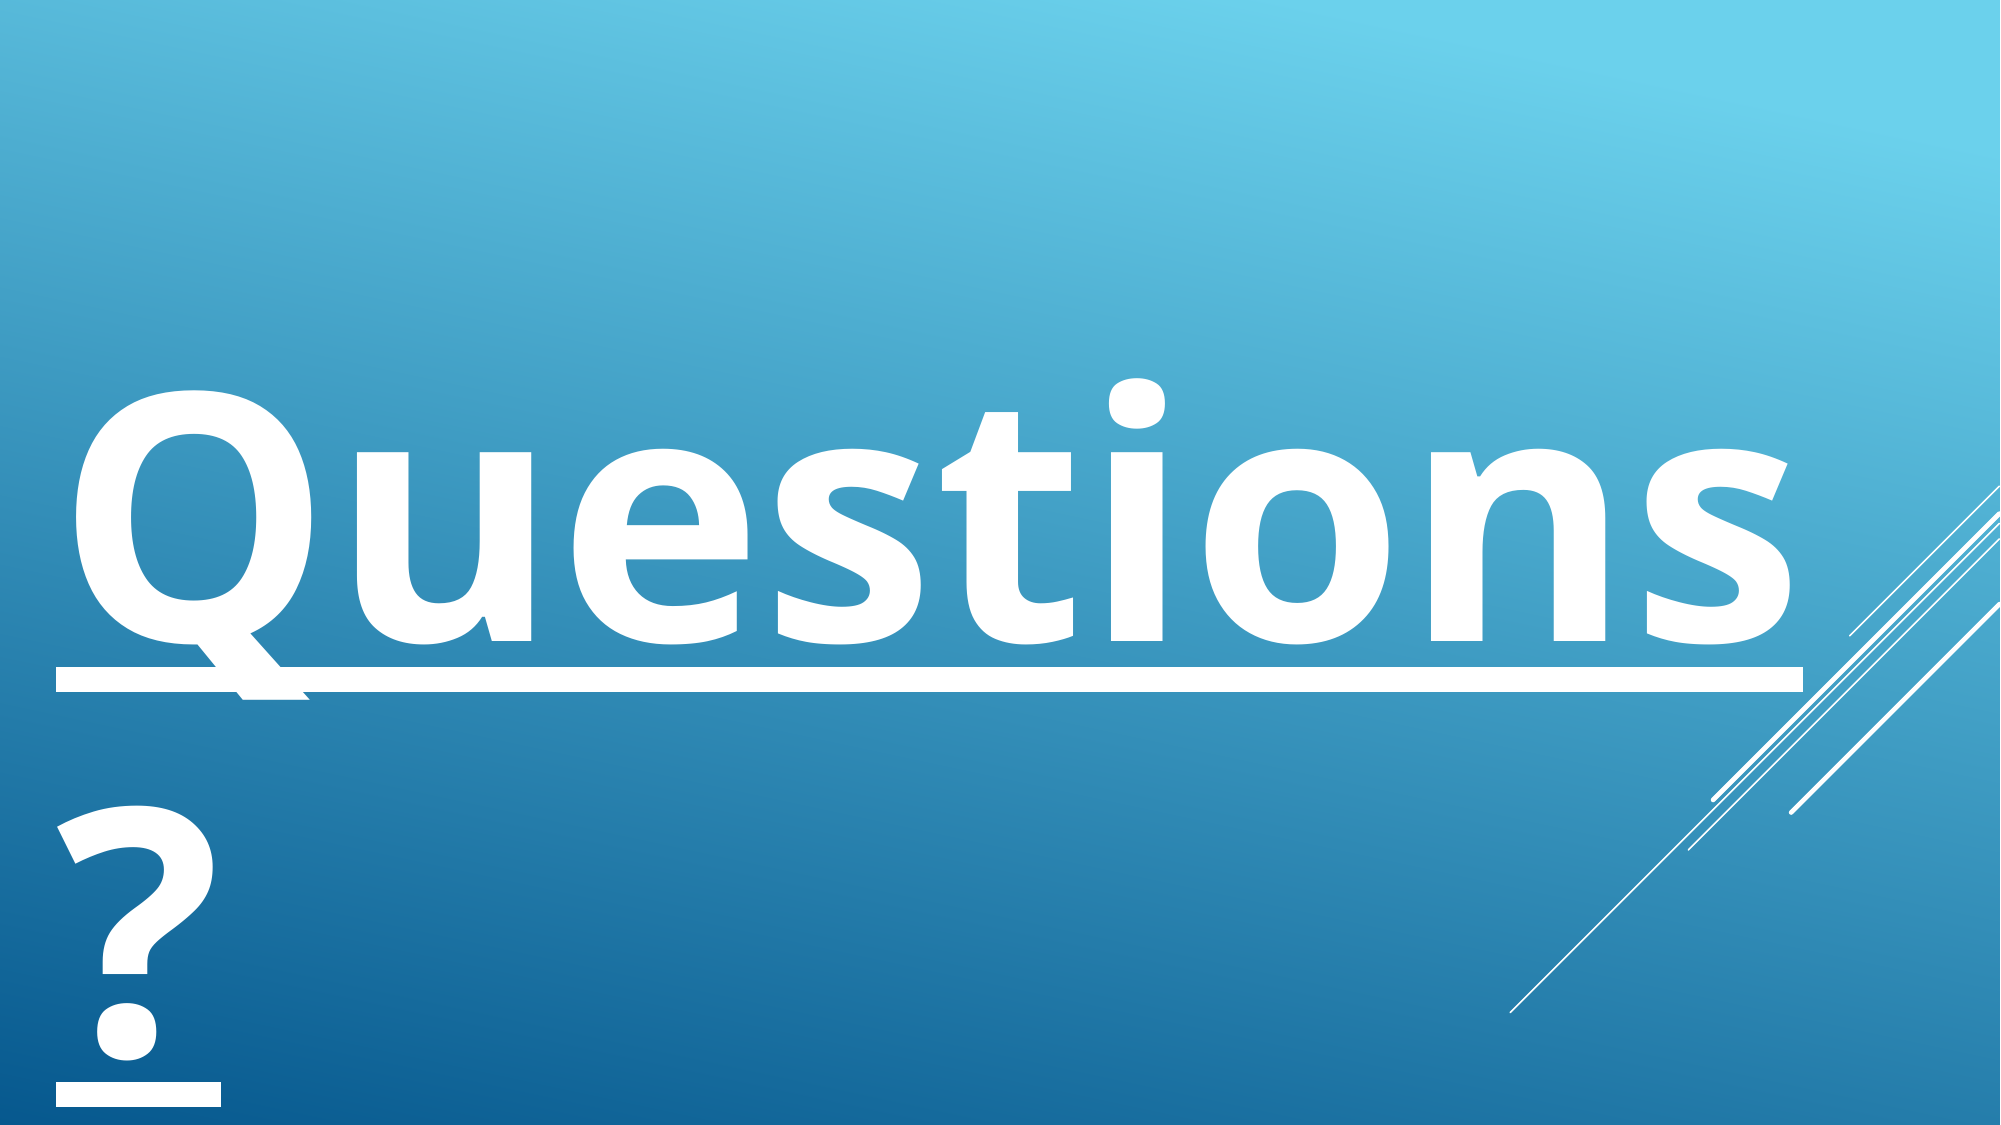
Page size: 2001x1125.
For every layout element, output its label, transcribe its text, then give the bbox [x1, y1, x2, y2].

text_box Questions? [41, 288, 1929, 1125]
